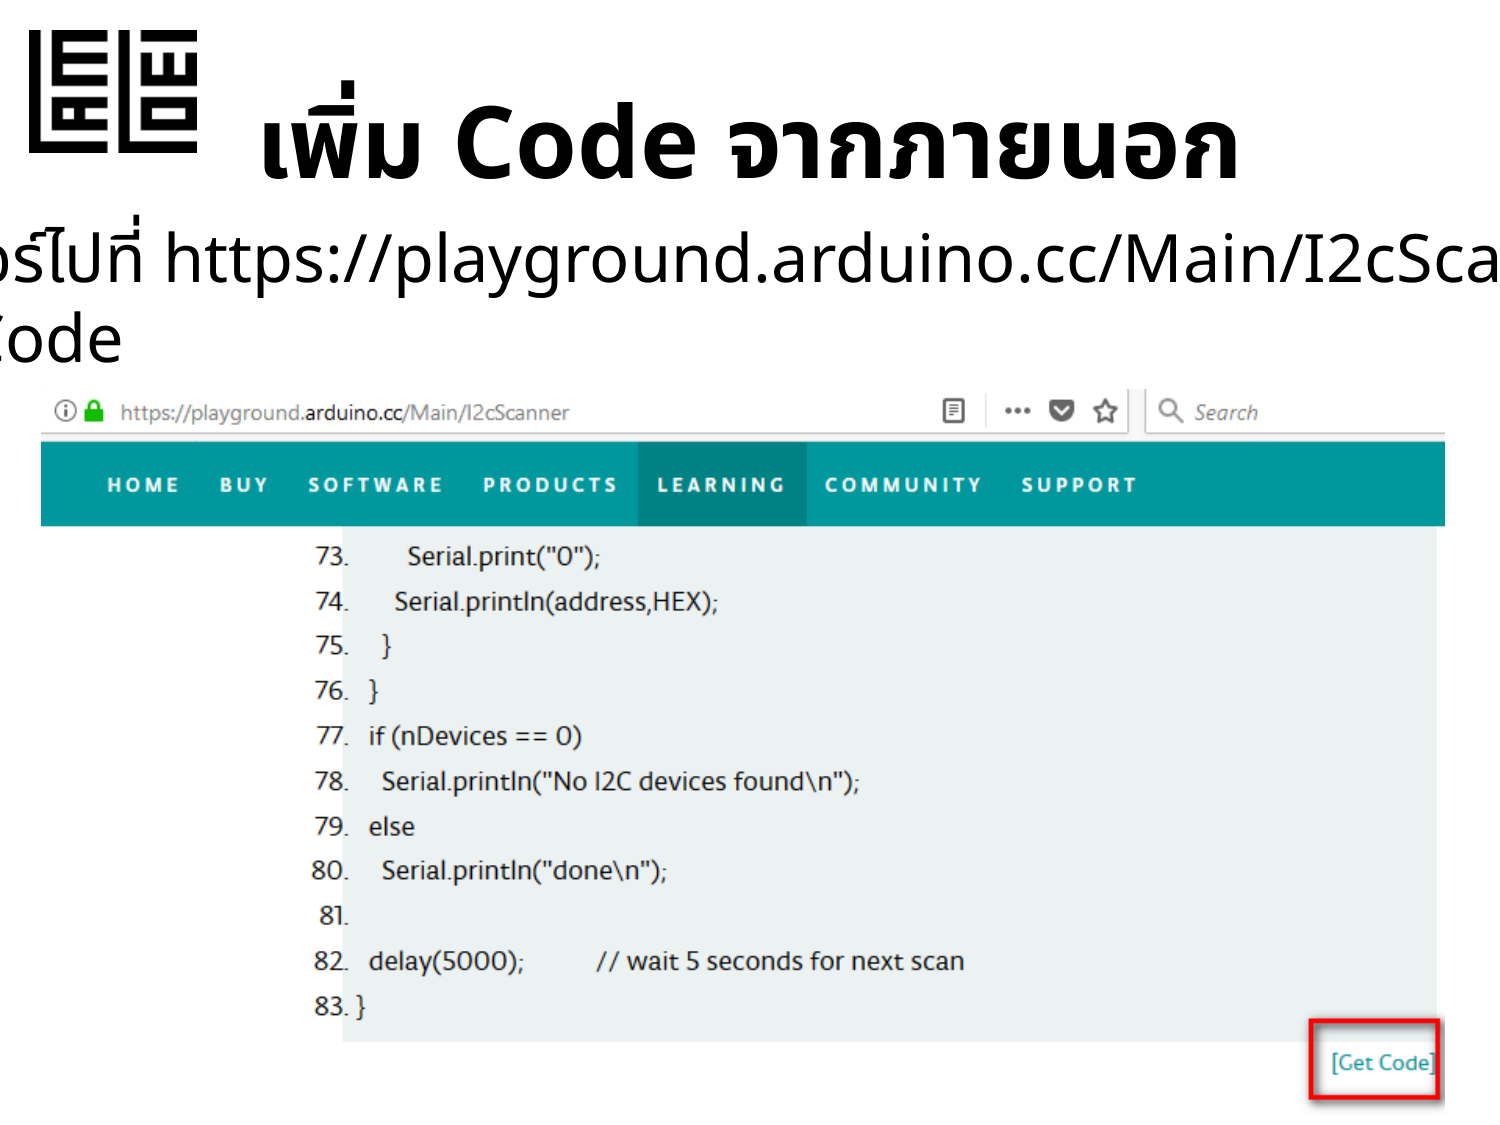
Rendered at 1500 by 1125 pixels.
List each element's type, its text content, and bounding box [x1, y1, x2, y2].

picture [41, 388, 1445, 1125]
title เพิ่ม Code จากภายนอก [75, 45, 1425, 208]
picture [29, 30, 197, 153]
text_box เปิดเบราเซอร์ไปที่ https://playground.arduino.cc/Main/I2cScanner คลิก Get Code [0, 208, 1500, 383]
